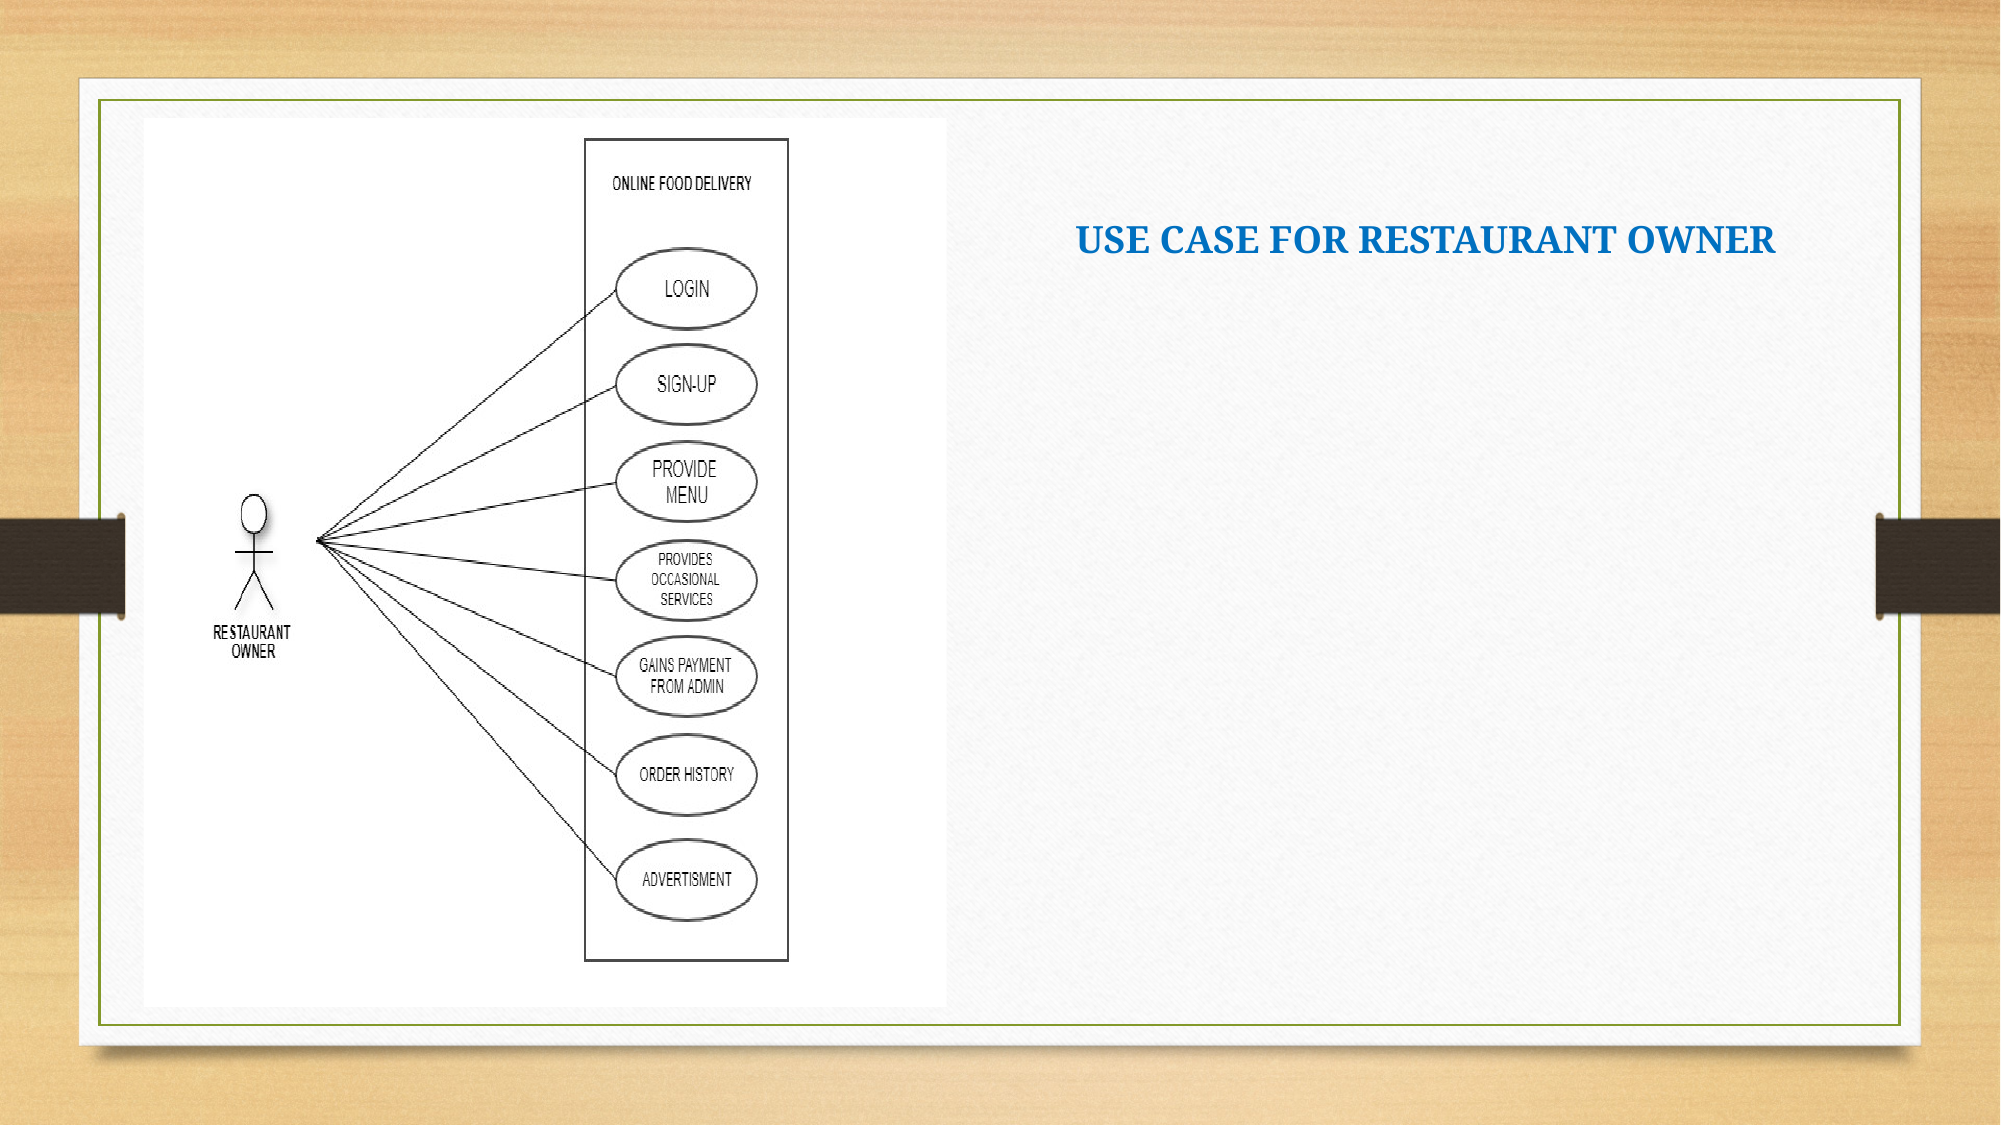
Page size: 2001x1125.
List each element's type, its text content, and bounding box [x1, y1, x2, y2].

picture [0, 0, 2001, 1125]
text_box USE CASE FOR RESTAURANT OWNER [1060, 208, 1791, 268]
